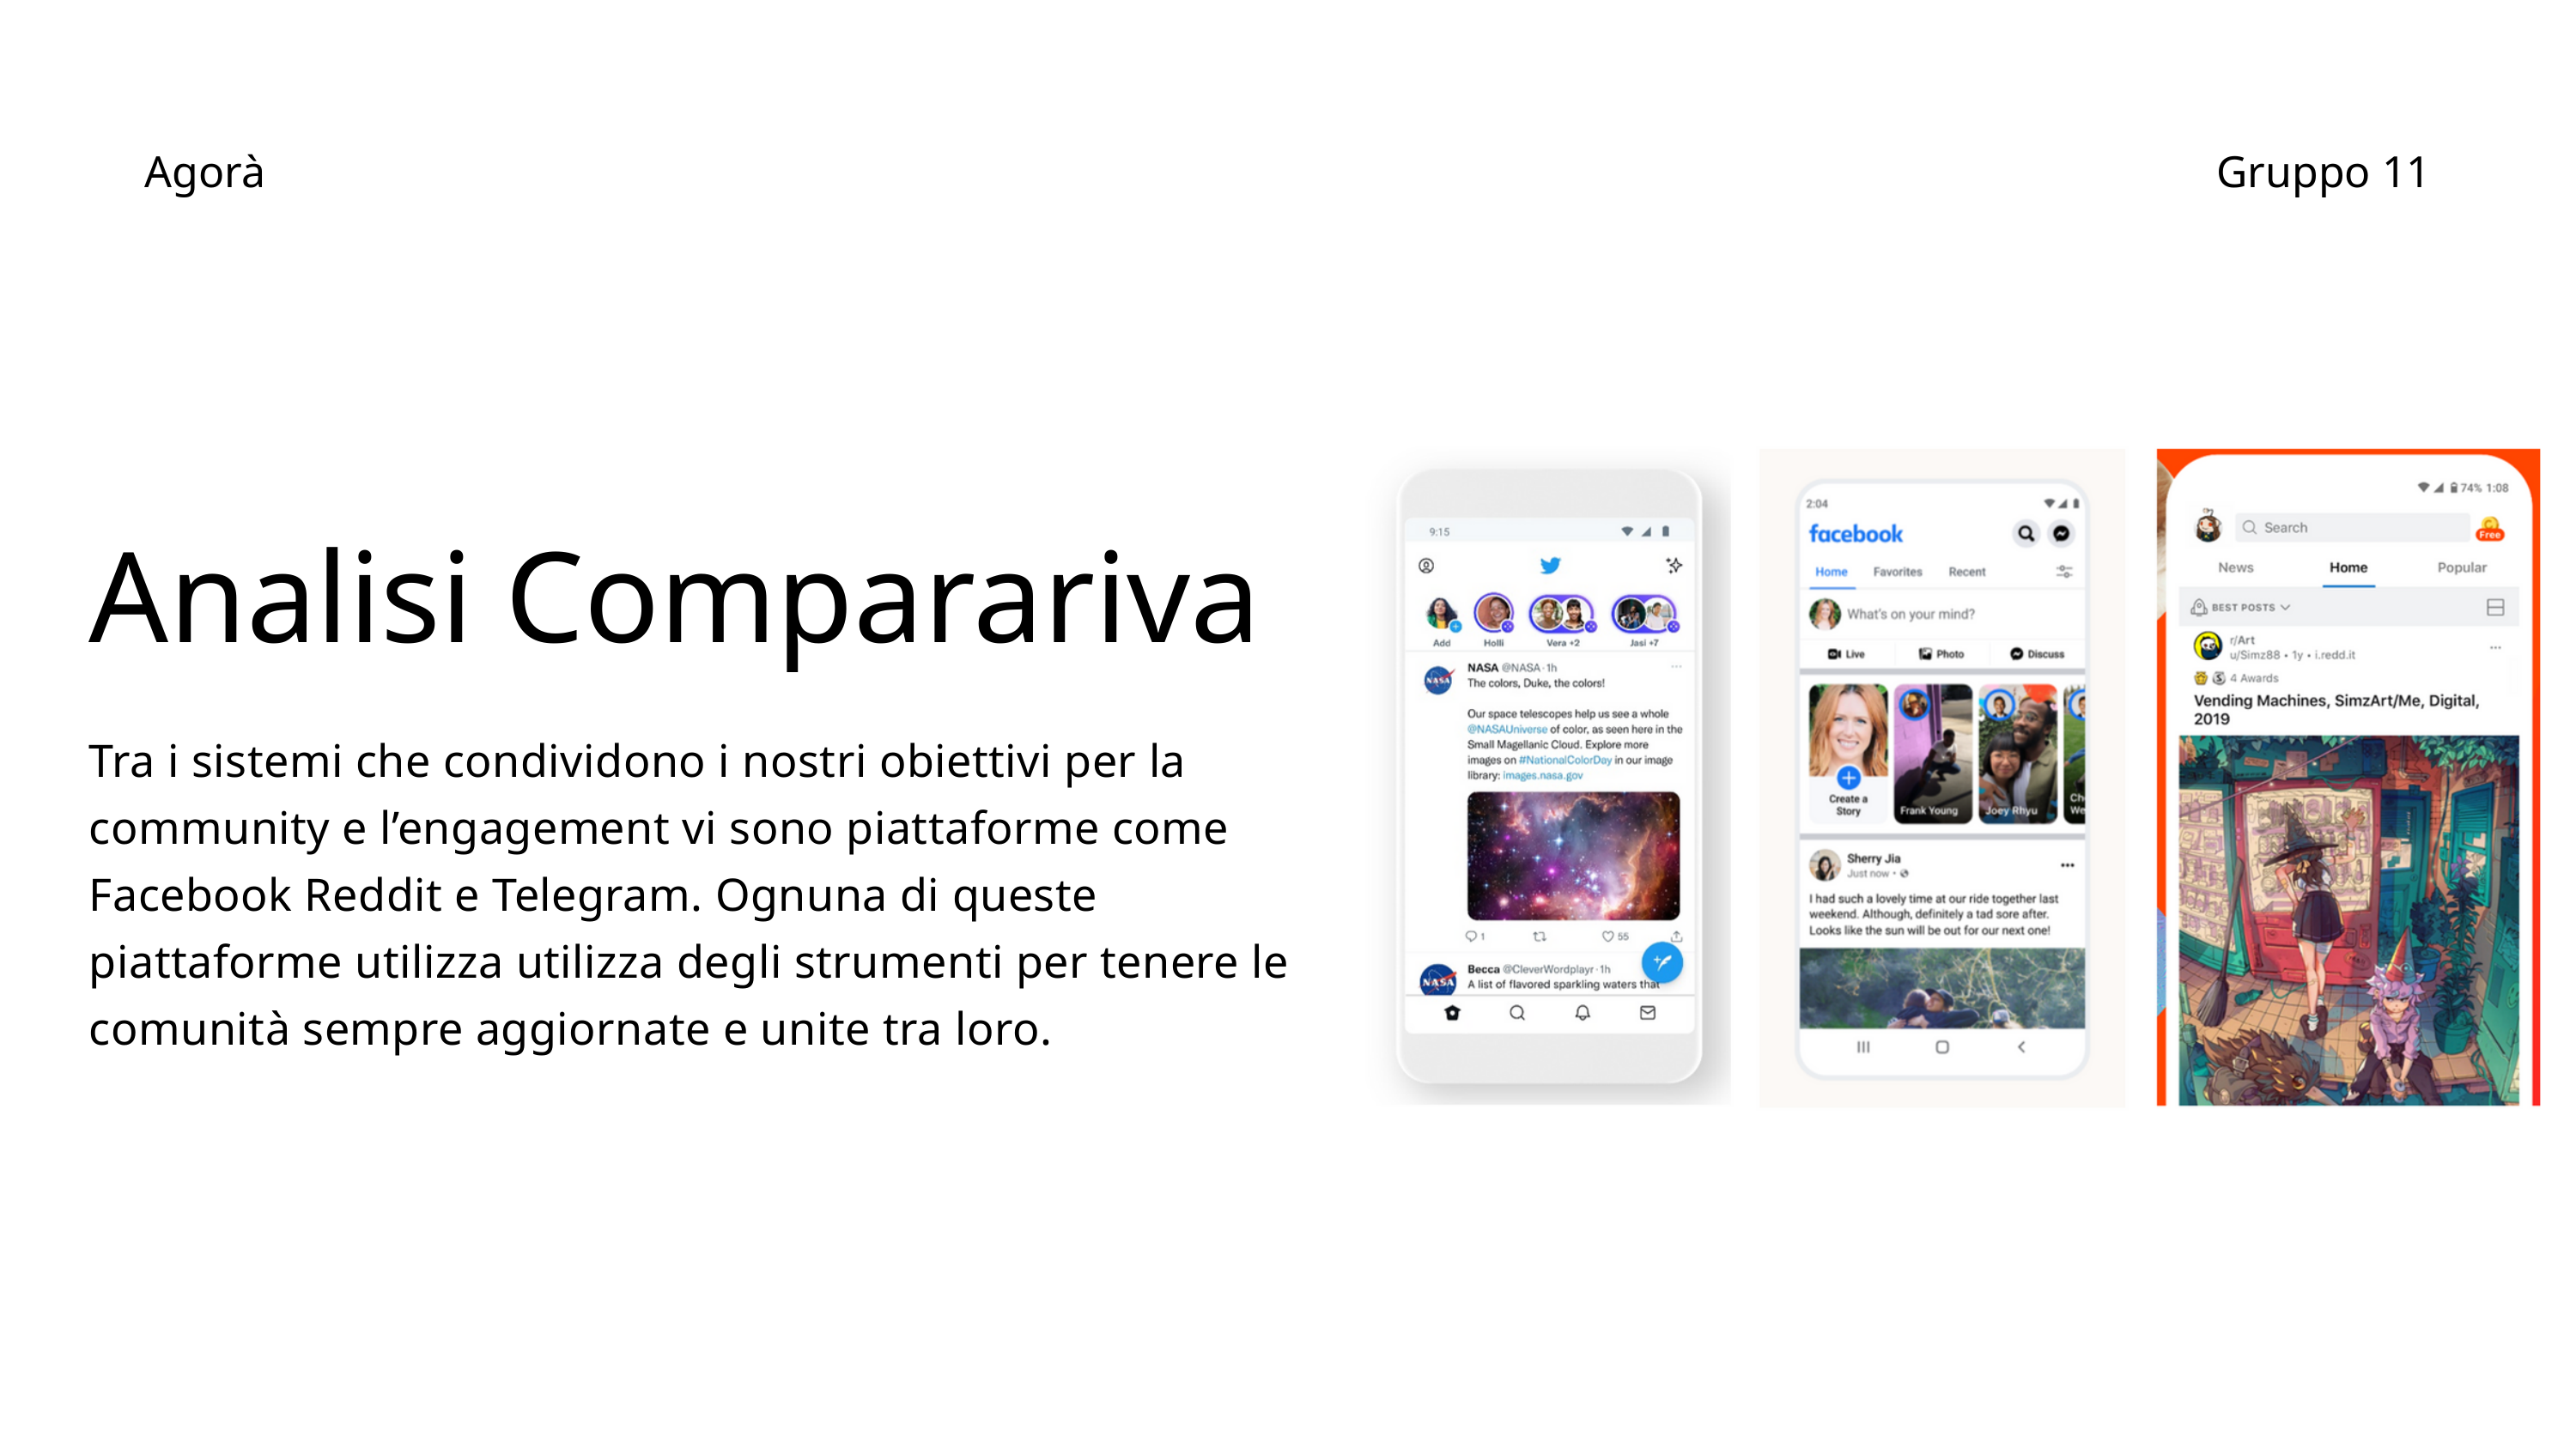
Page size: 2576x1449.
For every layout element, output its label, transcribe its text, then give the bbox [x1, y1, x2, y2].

text_box Agorà [144, 144, 699, 197]
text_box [88, 523, 1309, 1046]
text_box Gruppo 11 [1877, 144, 2432, 197]
text_box [1364, 440, 2541, 1113]
